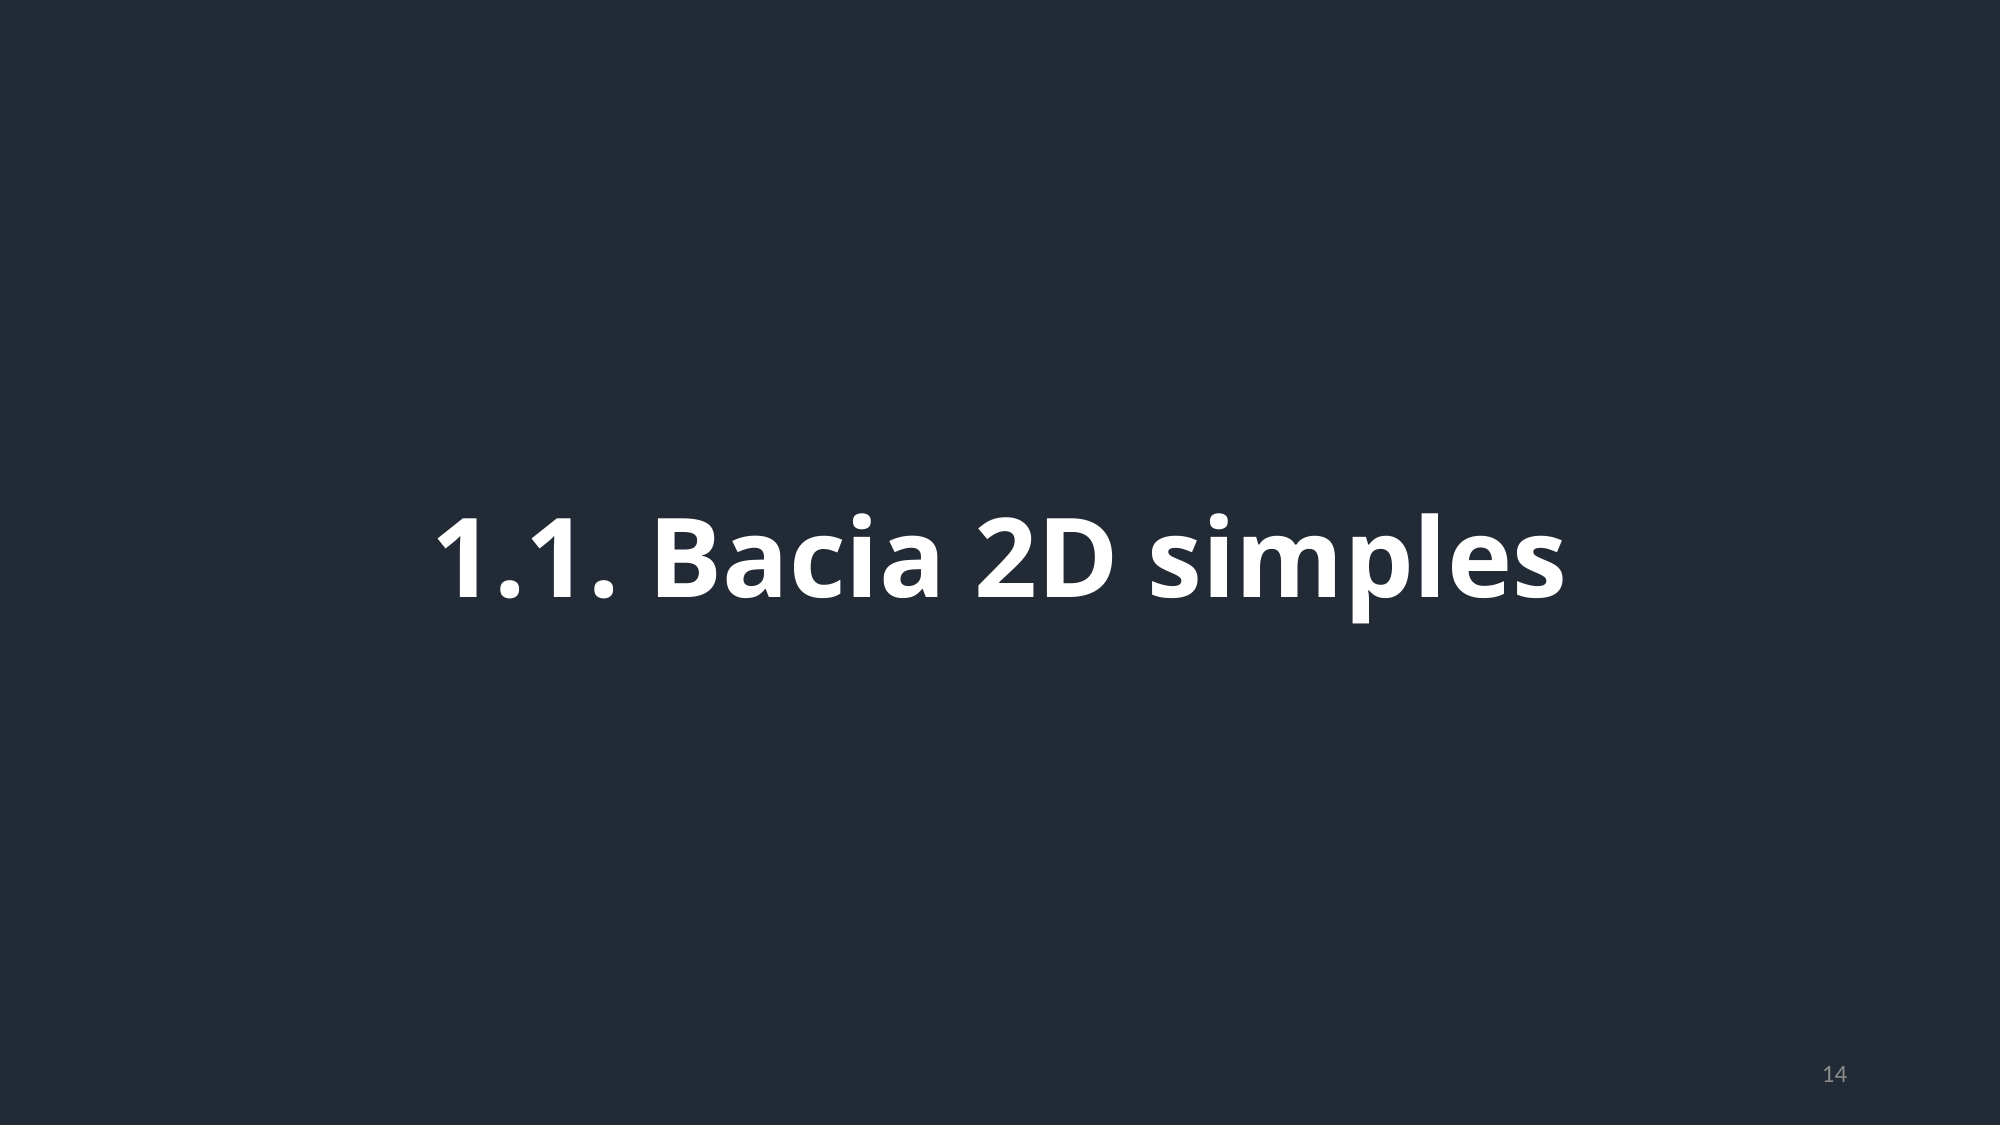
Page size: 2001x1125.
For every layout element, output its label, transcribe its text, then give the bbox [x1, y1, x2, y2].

slide_number 14 [1412, 1042, 1863, 1103]
text_box 1.1. Bacia 2D simples [31, 495, 1969, 630]
